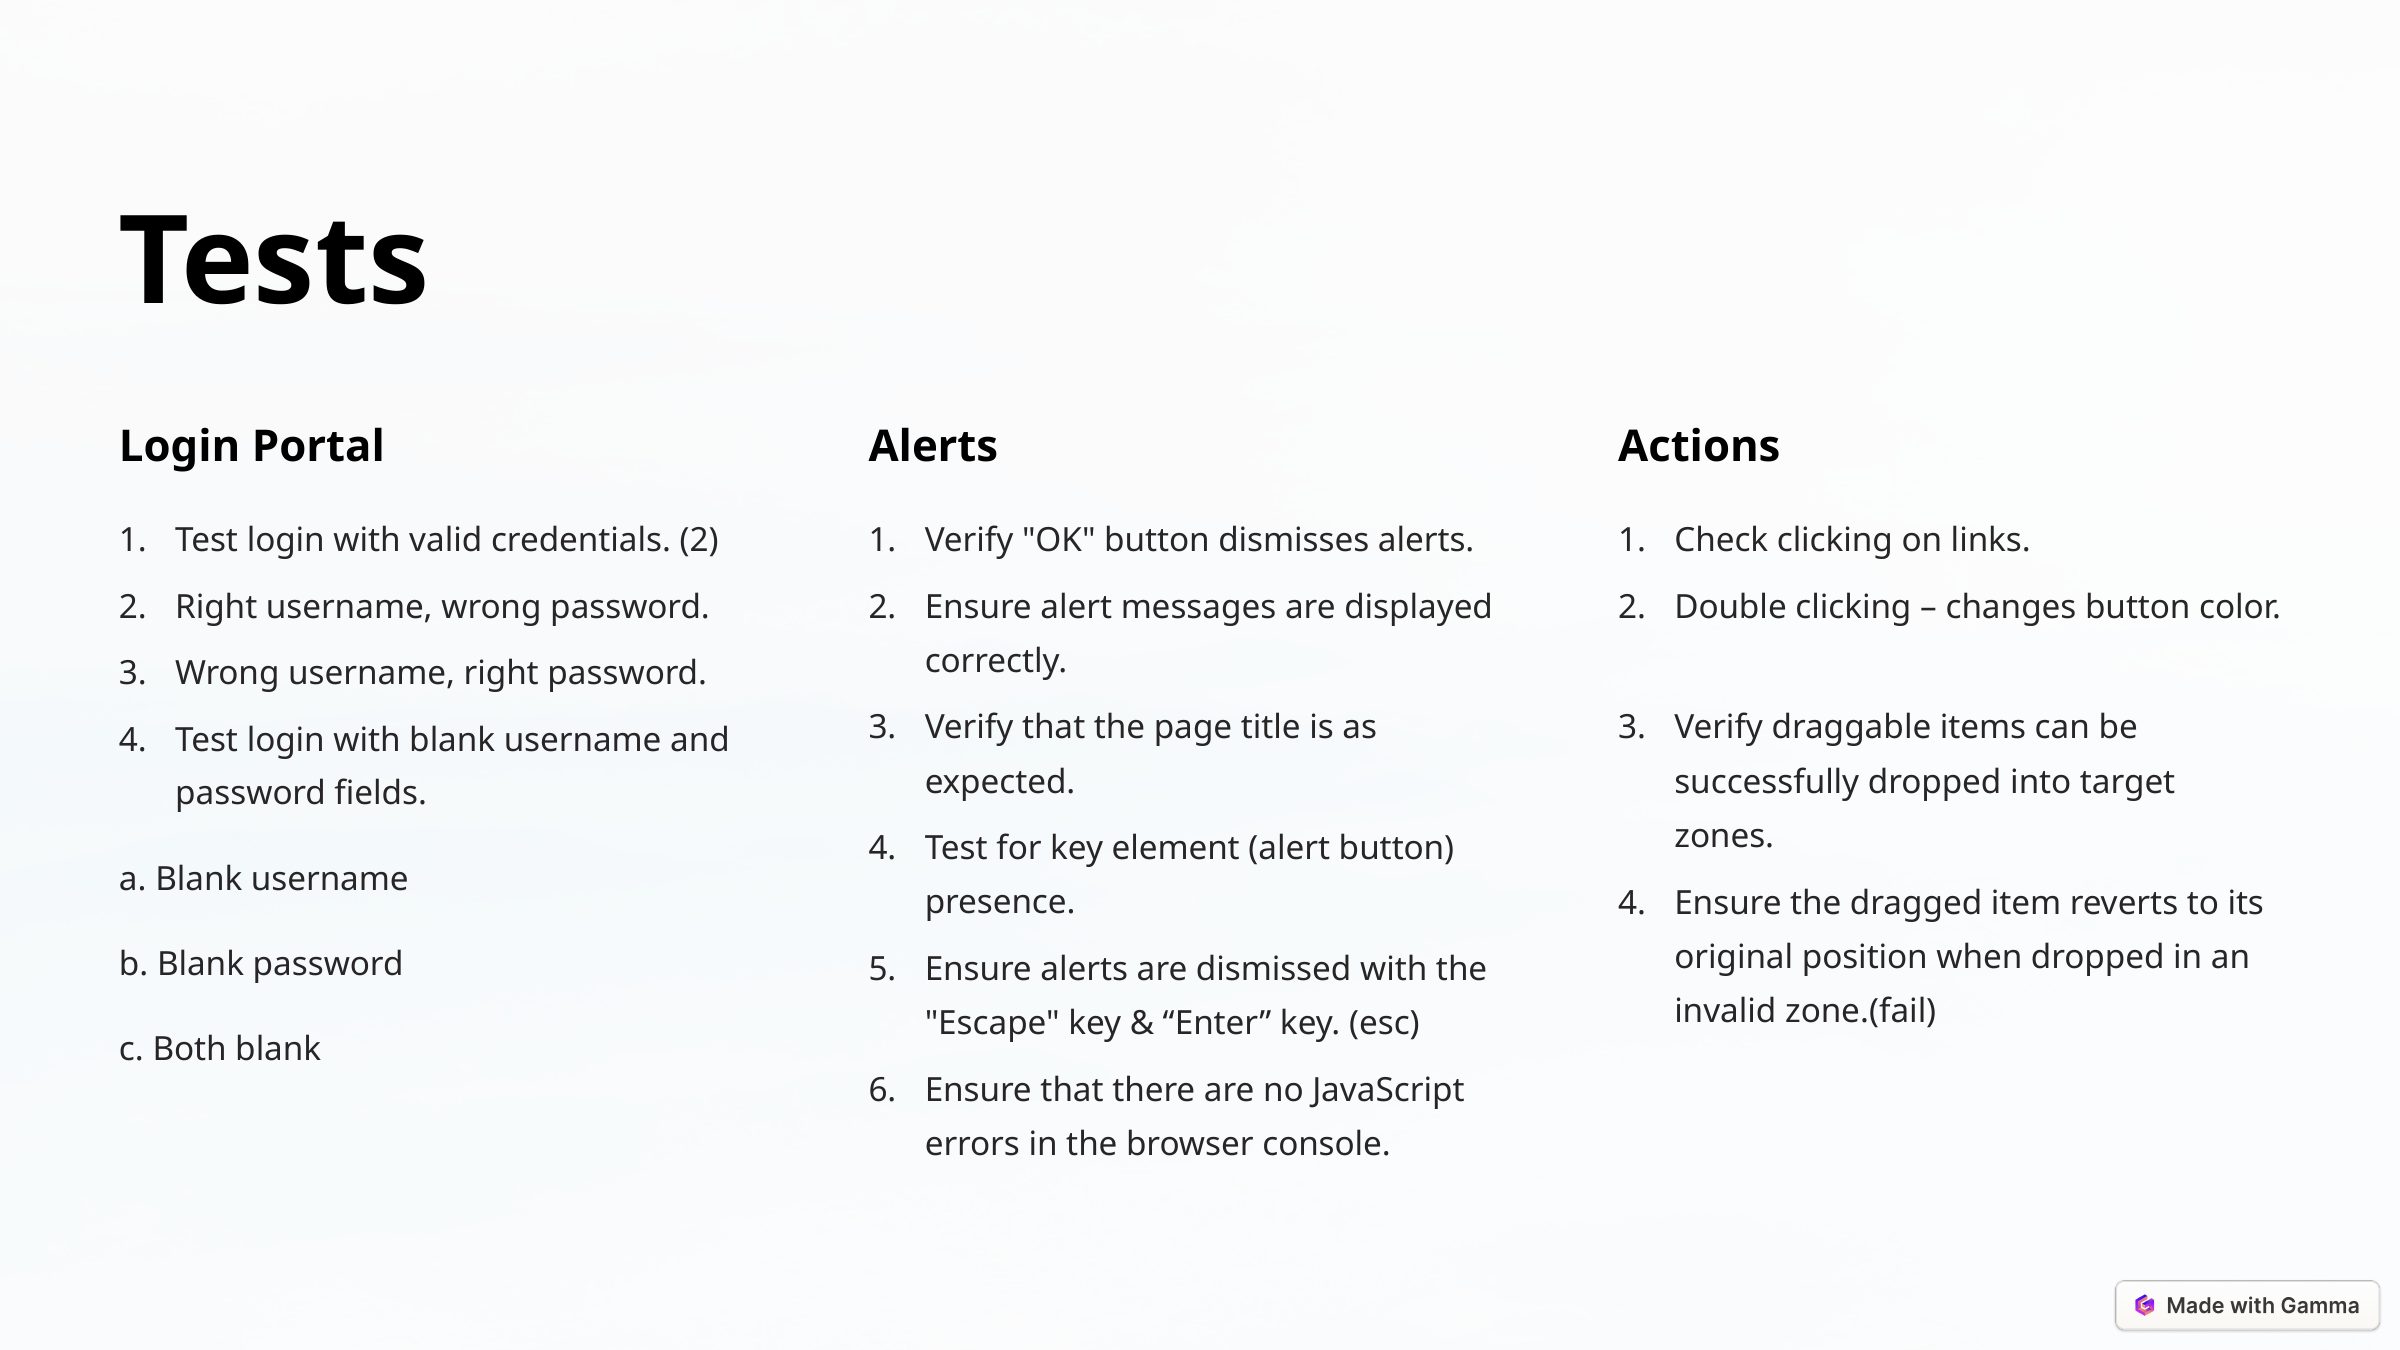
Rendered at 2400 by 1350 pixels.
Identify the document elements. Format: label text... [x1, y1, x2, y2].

picture [2106, 1271, 2389, 1339]
text_box b. Blank password [118, 927, 785, 983]
text_box Verify draggable items can be successfully dropped into target zones. [1618, 691, 2284, 855]
text_box Verify "OK" button dismisses alerts. [868, 504, 1534, 559]
text_box Double clicking – changes button color. [1618, 570, 2284, 680]
text_box Ensure alerts are dismissed with the "Escape" key & “Enter” key. (esc) [868, 933, 1534, 1042]
text_box Check clicking on links. [1618, 504, 2284, 559]
text_box Login Portal [118, 414, 566, 471]
text_box c. Both blank [118, 1012, 785, 1068]
text_box Ensure the dragged item reverts to its original position when dropped in an invalid zone.(fail) [1618, 866, 2284, 1030]
text_box Wrong username, right password. [118, 637, 785, 692]
text_box Tests [118, 175, 1352, 330]
text_box a. Blank username [118, 842, 785, 898]
text_box Actions [1618, 414, 2065, 471]
text_box Test login with valid credentials. (2) [118, 504, 785, 559]
text_box Ensure alert messages are displayed correctly. [868, 570, 1534, 680]
text_box Test for key element (alert button) presence. [868, 812, 1534, 922]
text_box Test login with blank username and password fields. [118, 703, 785, 813]
text_box Ensure that there are no JavaScript errors in the browser console. [868, 1053, 1534, 1163]
text_box Alerts [868, 414, 1315, 471]
text_box Verify that the page title is as expected. [868, 691, 1534, 801]
text_box Right username, wrong password. [118, 570, 785, 626]
